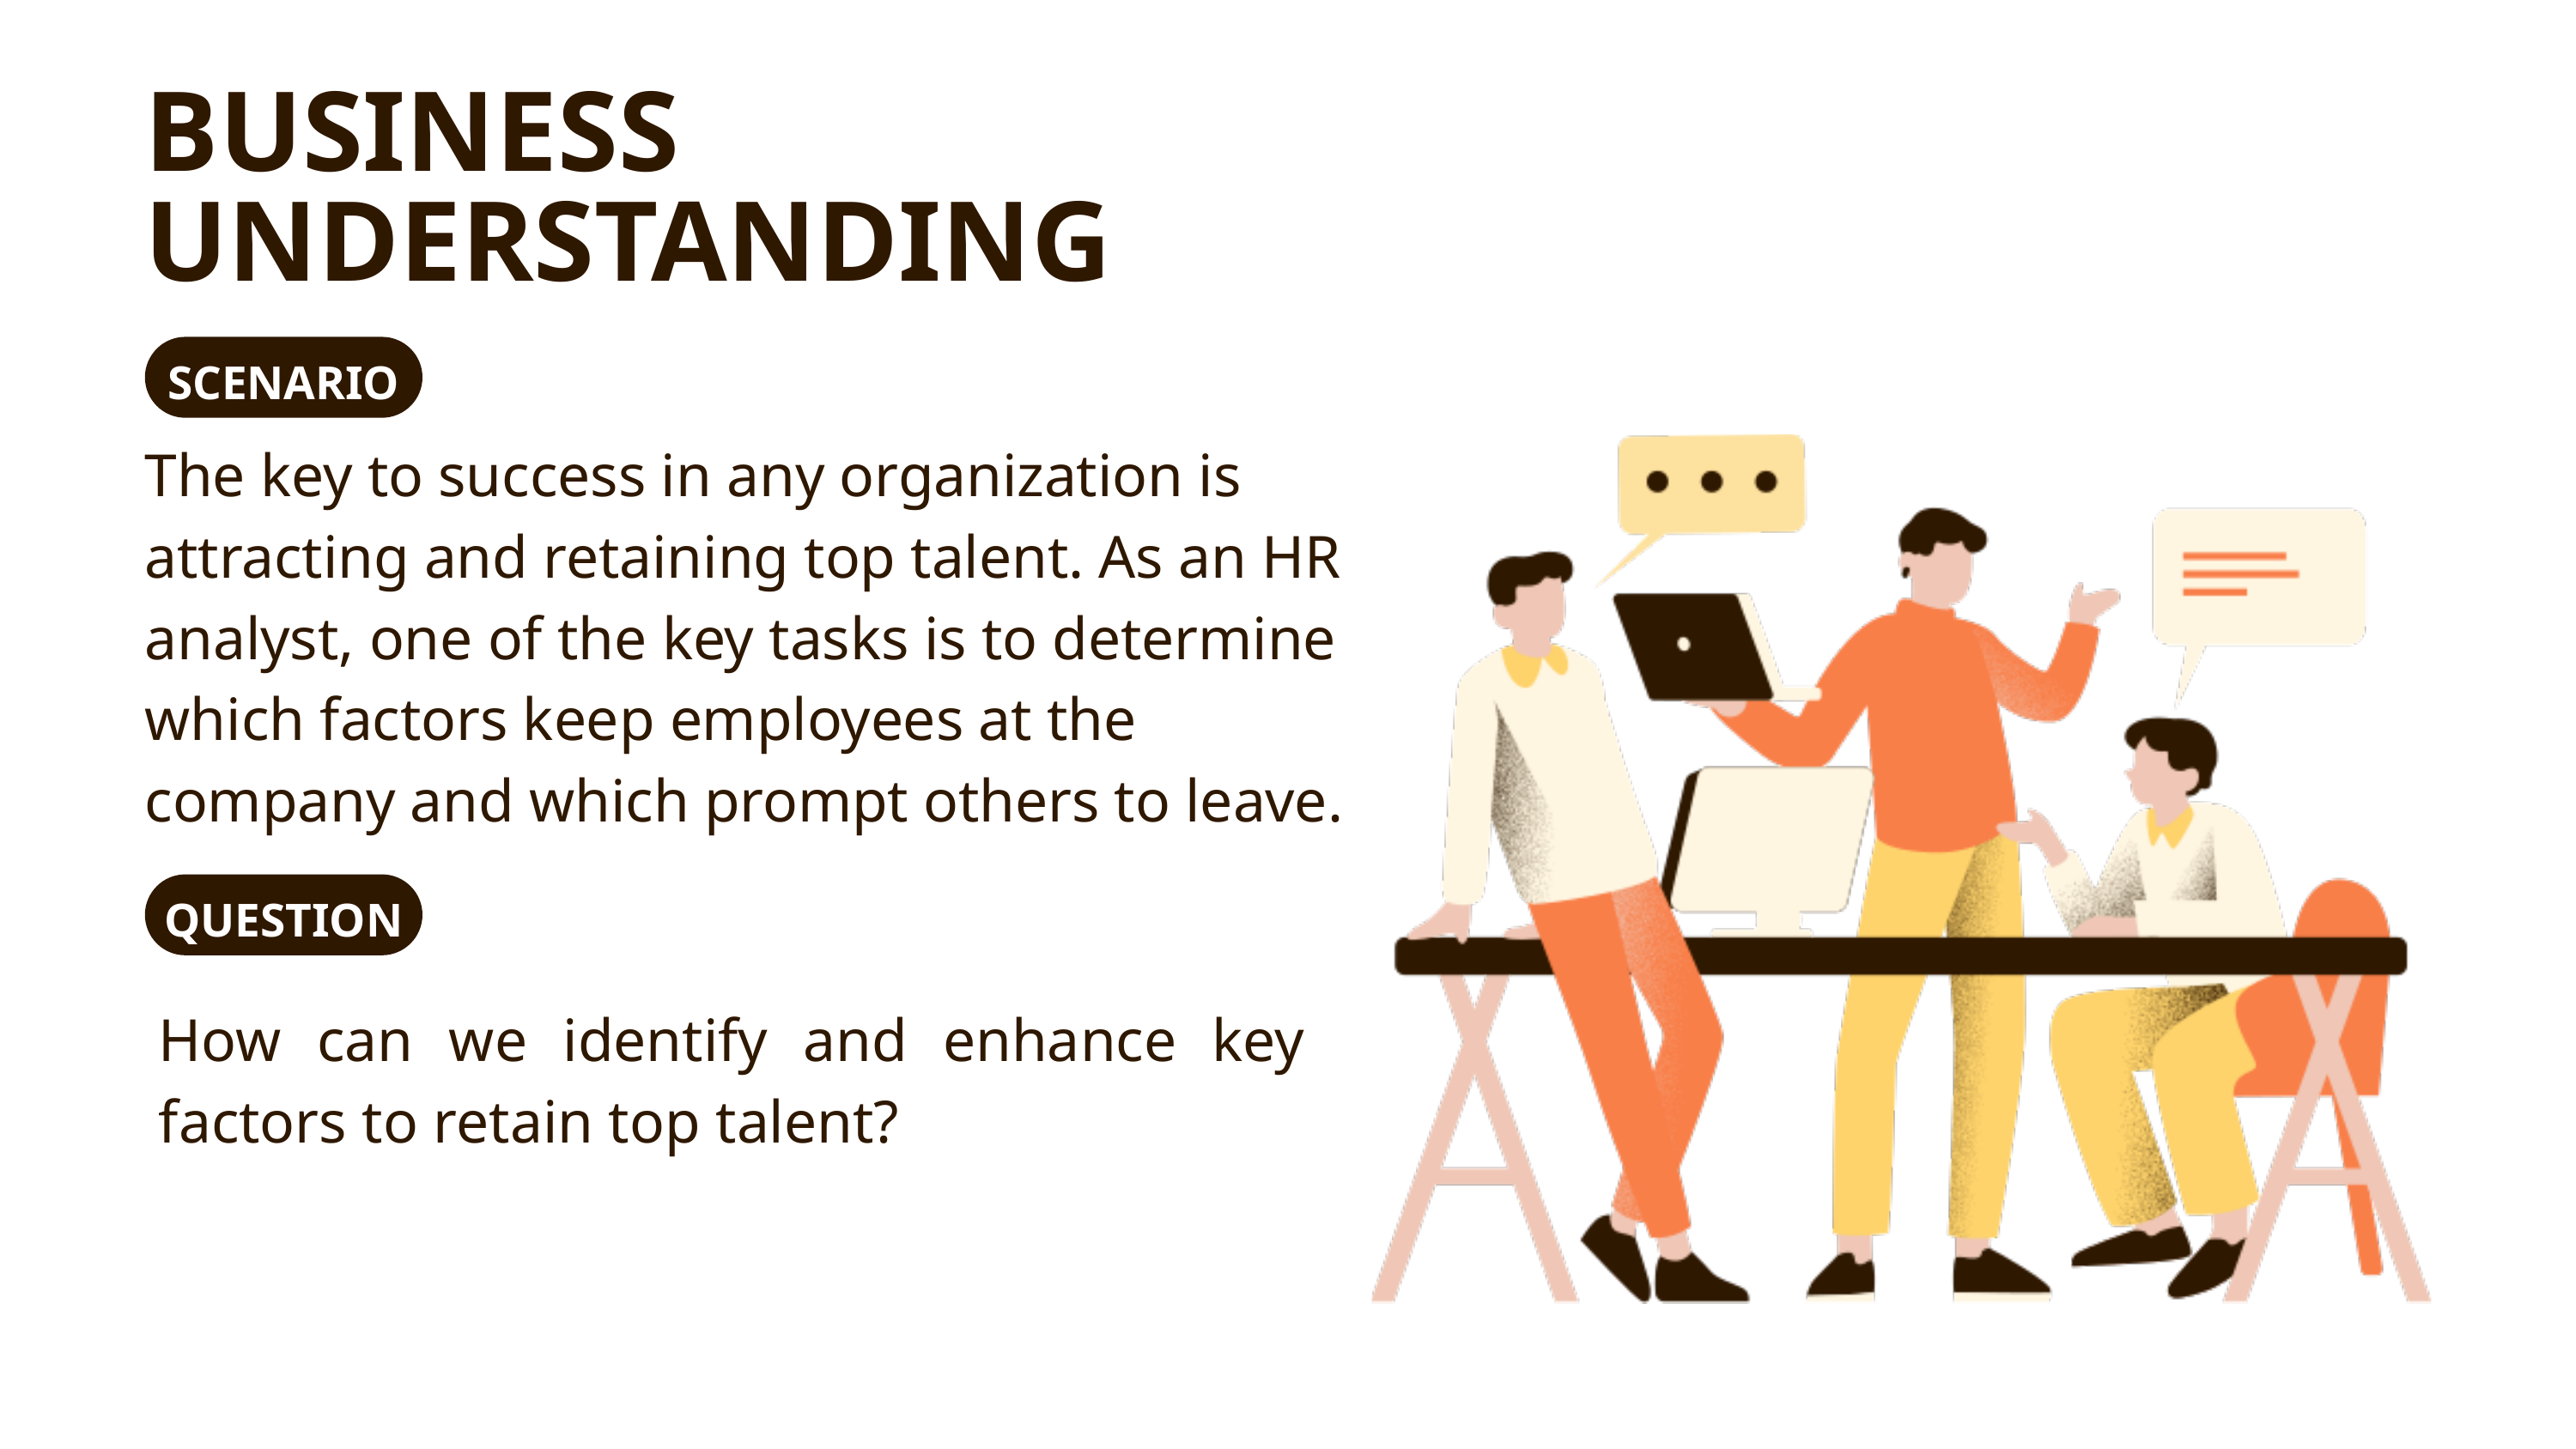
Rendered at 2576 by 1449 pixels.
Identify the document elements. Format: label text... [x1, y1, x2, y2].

text_box BUSINESS UNDERSTANDING [144, 82, 1357, 304]
text_box [1371, 434, 2432, 1304]
text_box The key to success in any organization is attracting and retaining top talent. As an HR analyst, one of the key tasks is to determine which factors keep employees at the company and which prompt others to leave. [144, 427, 1386, 834]
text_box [144, 336, 423, 418]
text_box How can we identify and enhance key factors to retain top talent? [158, 991, 1306, 1236]
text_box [144, 874, 423, 956]
